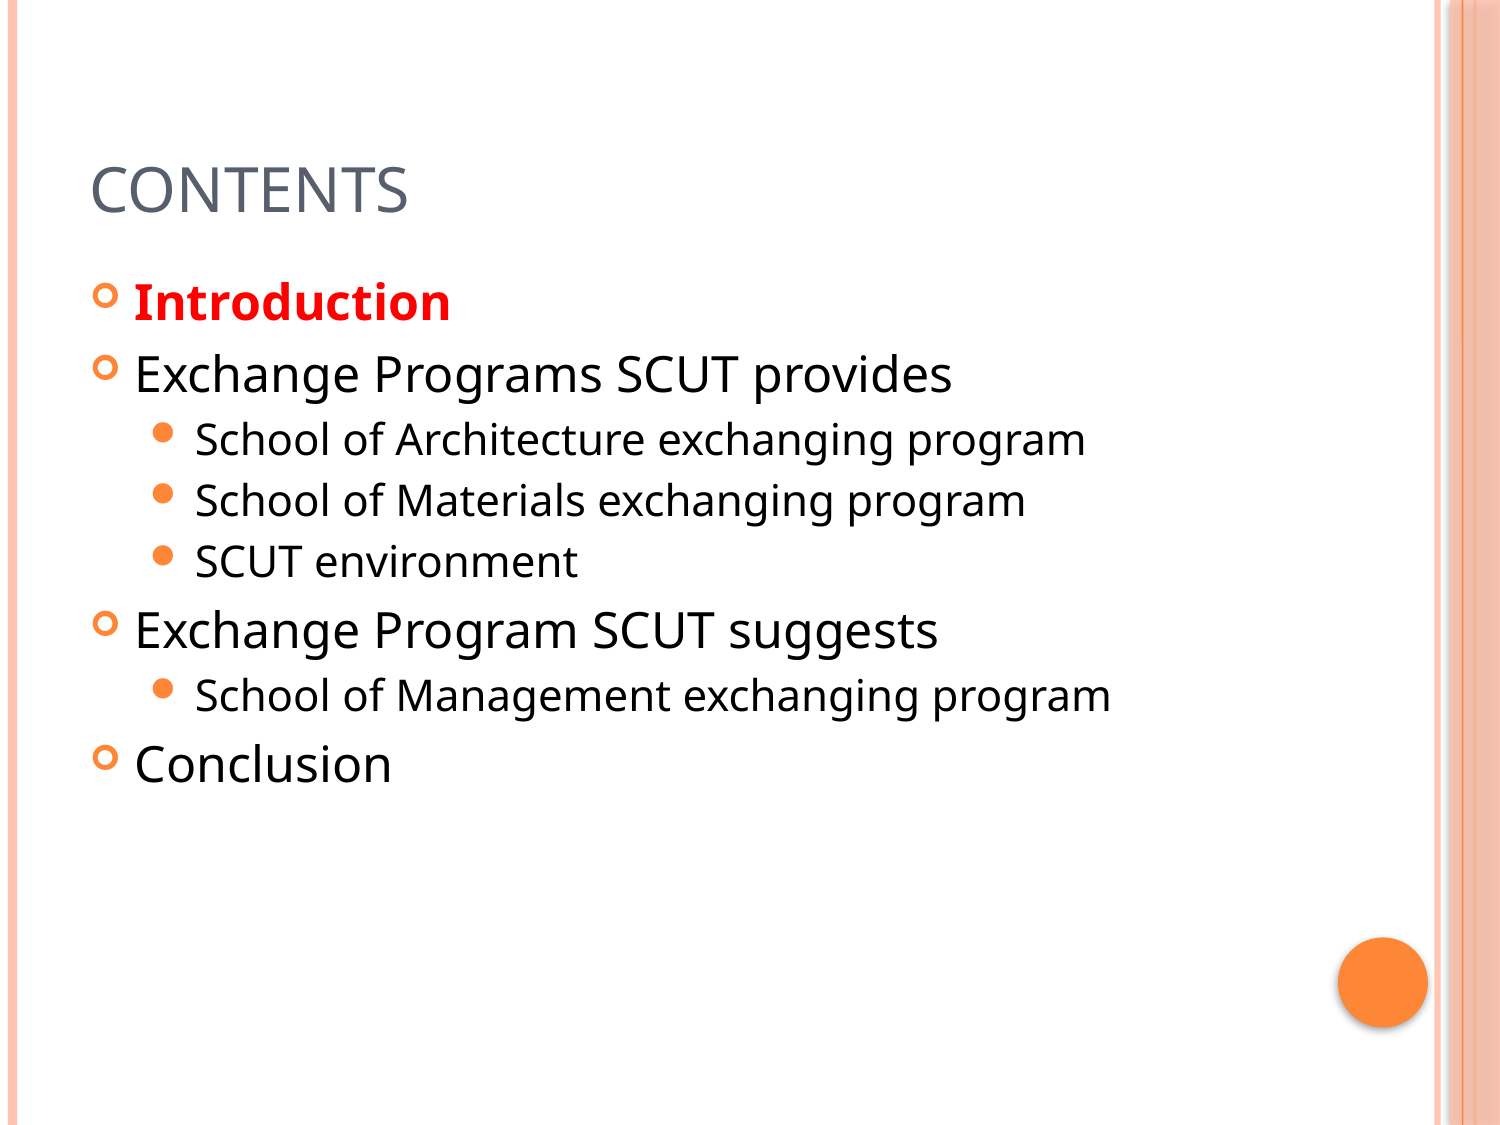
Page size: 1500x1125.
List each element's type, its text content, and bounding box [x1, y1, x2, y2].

title CONTENTS [75, 45, 1300, 233]
list Introduction Exchange Programs SCUT provides School of Architecture exchanging program School of Materials exchanging program SCUT environment Exchange Program SCUT suggests School of Management exchanging program Conclusion [75, 262, 1300, 1062]
